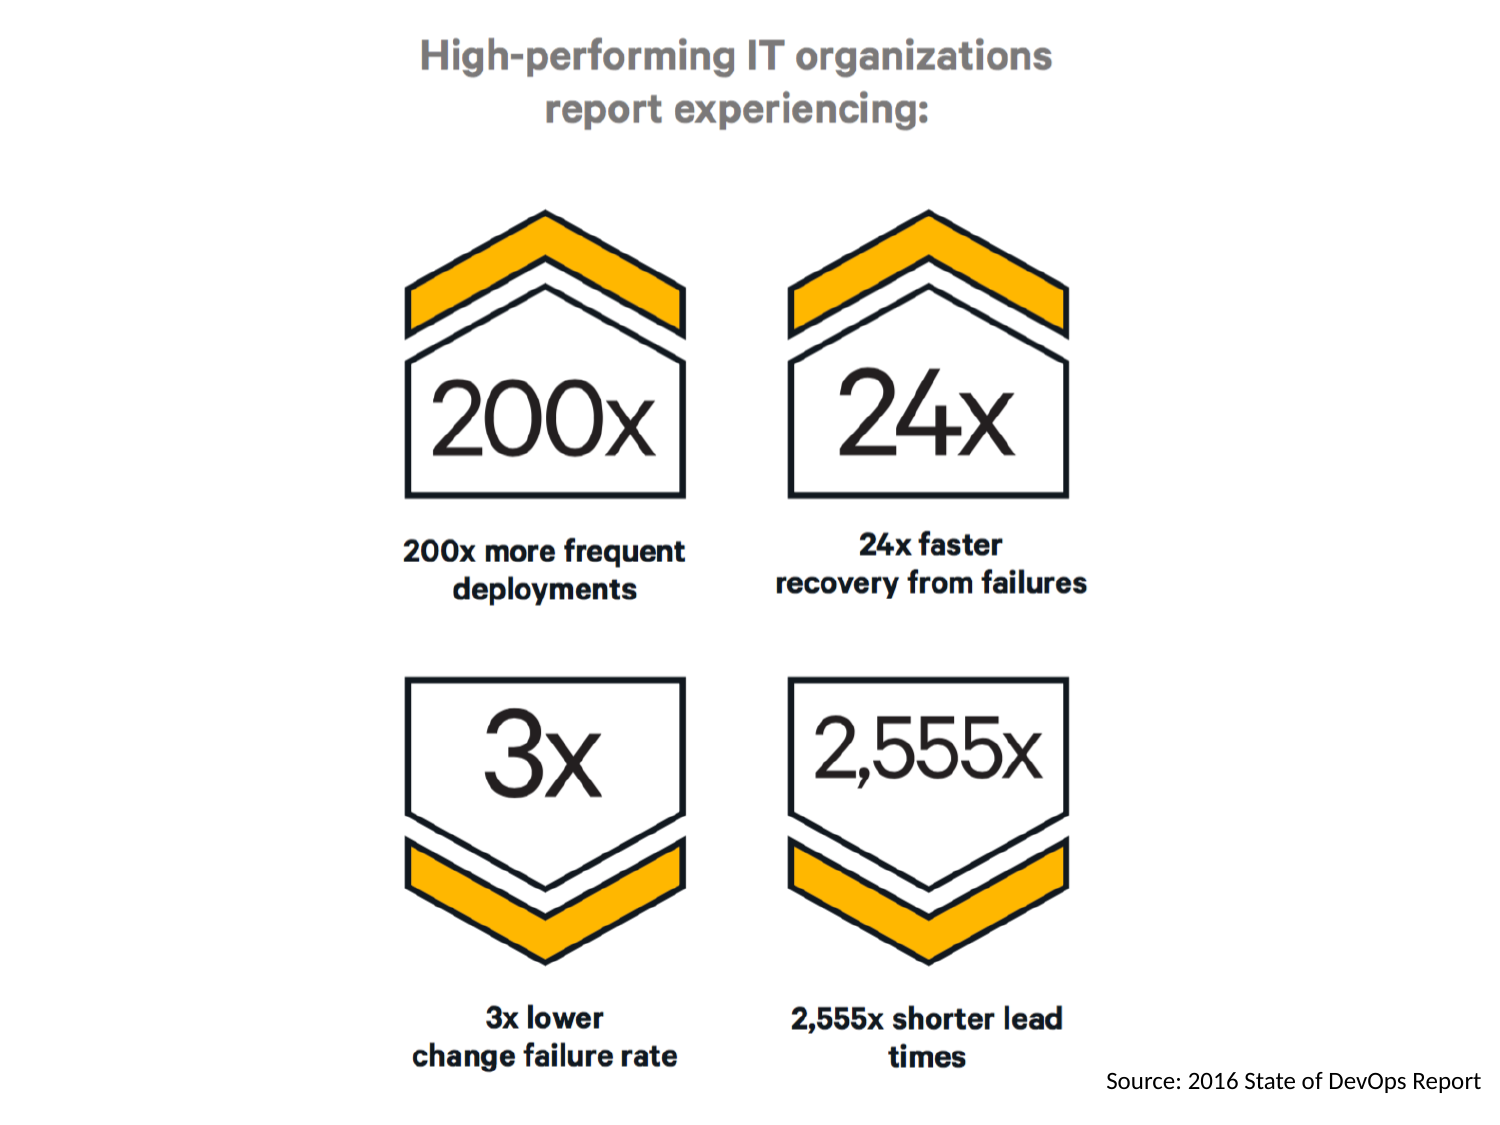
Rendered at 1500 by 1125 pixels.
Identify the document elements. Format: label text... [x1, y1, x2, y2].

text_box Source: 2016 State of DevOps Report [1177, 1057, 1498, 1103]
picture [324, 0, 1174, 1125]
